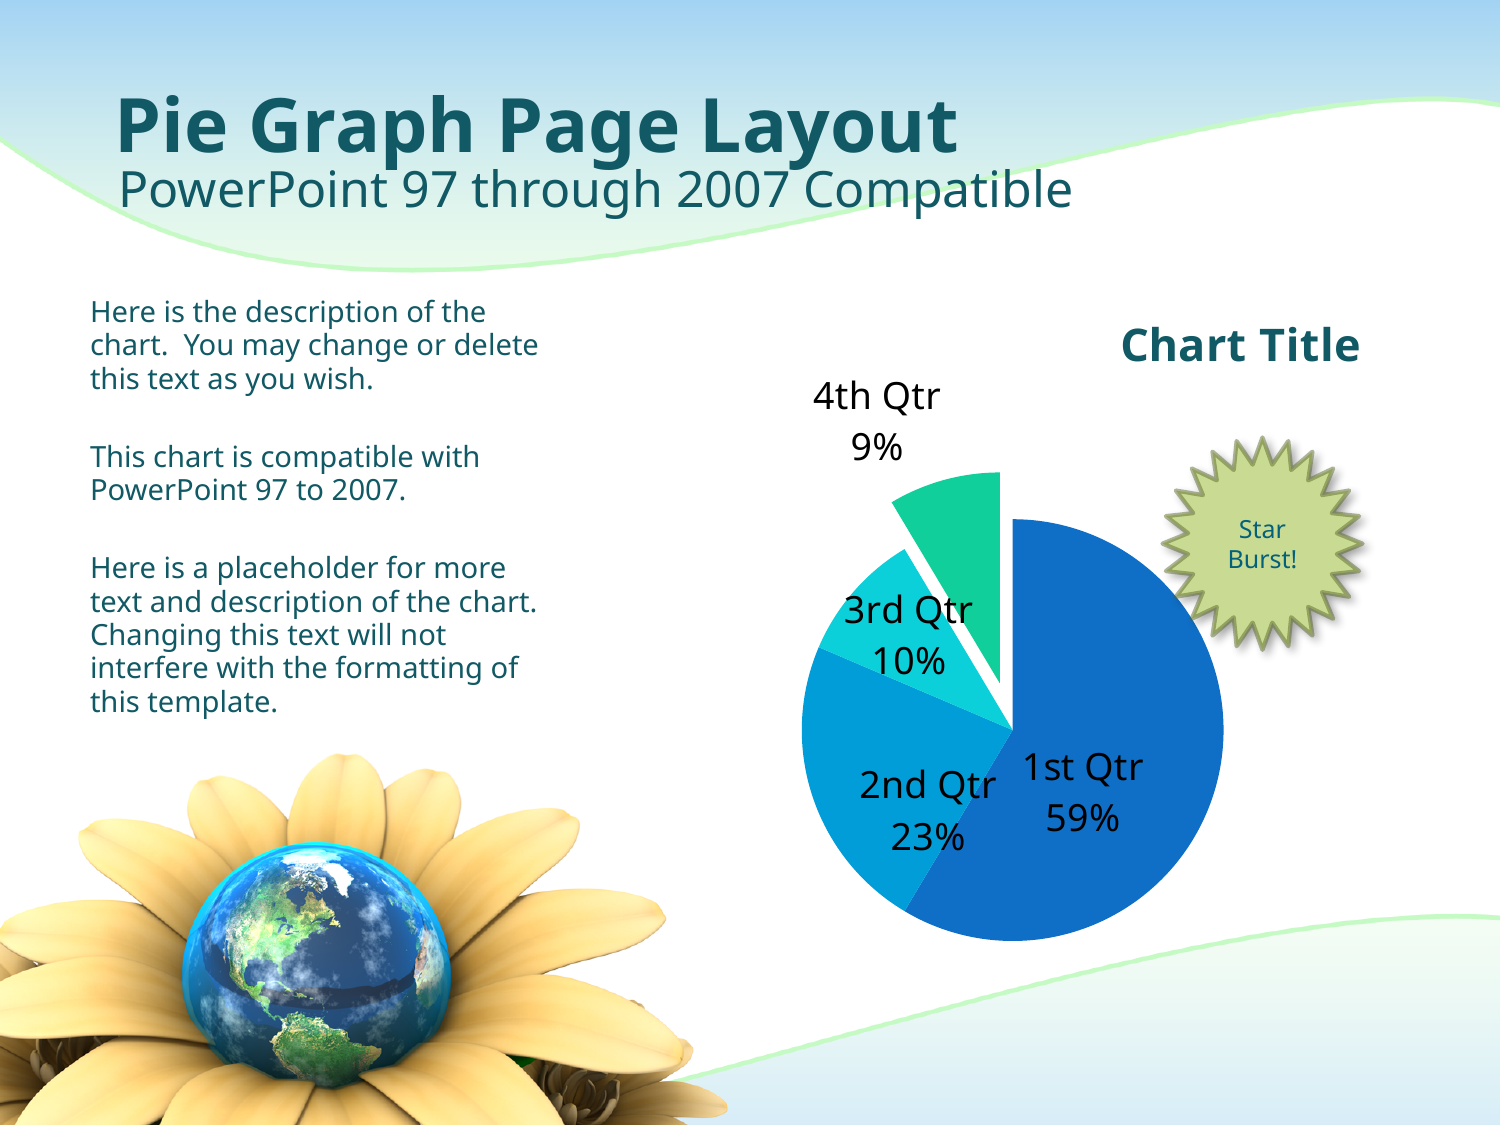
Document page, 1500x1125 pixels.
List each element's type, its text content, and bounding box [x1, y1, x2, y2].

title Pie Graph Page Layout [99, 70, 1450, 176]
chart [586, 237, 1426, 1006]
list PowerPoint 97 through 2007 Compatible [103, 149, 1441, 225]
list Here is the description of the chart. You may change or delete this text as you wish. This chart is compatible with PowerPoint 97 to 2007. Here is a placeholder for more text and description of the chart. Changing this text will not interfere with the formatting of this template. [75, 287, 569, 1005]
picture [0, 0, 1500, 1125]
